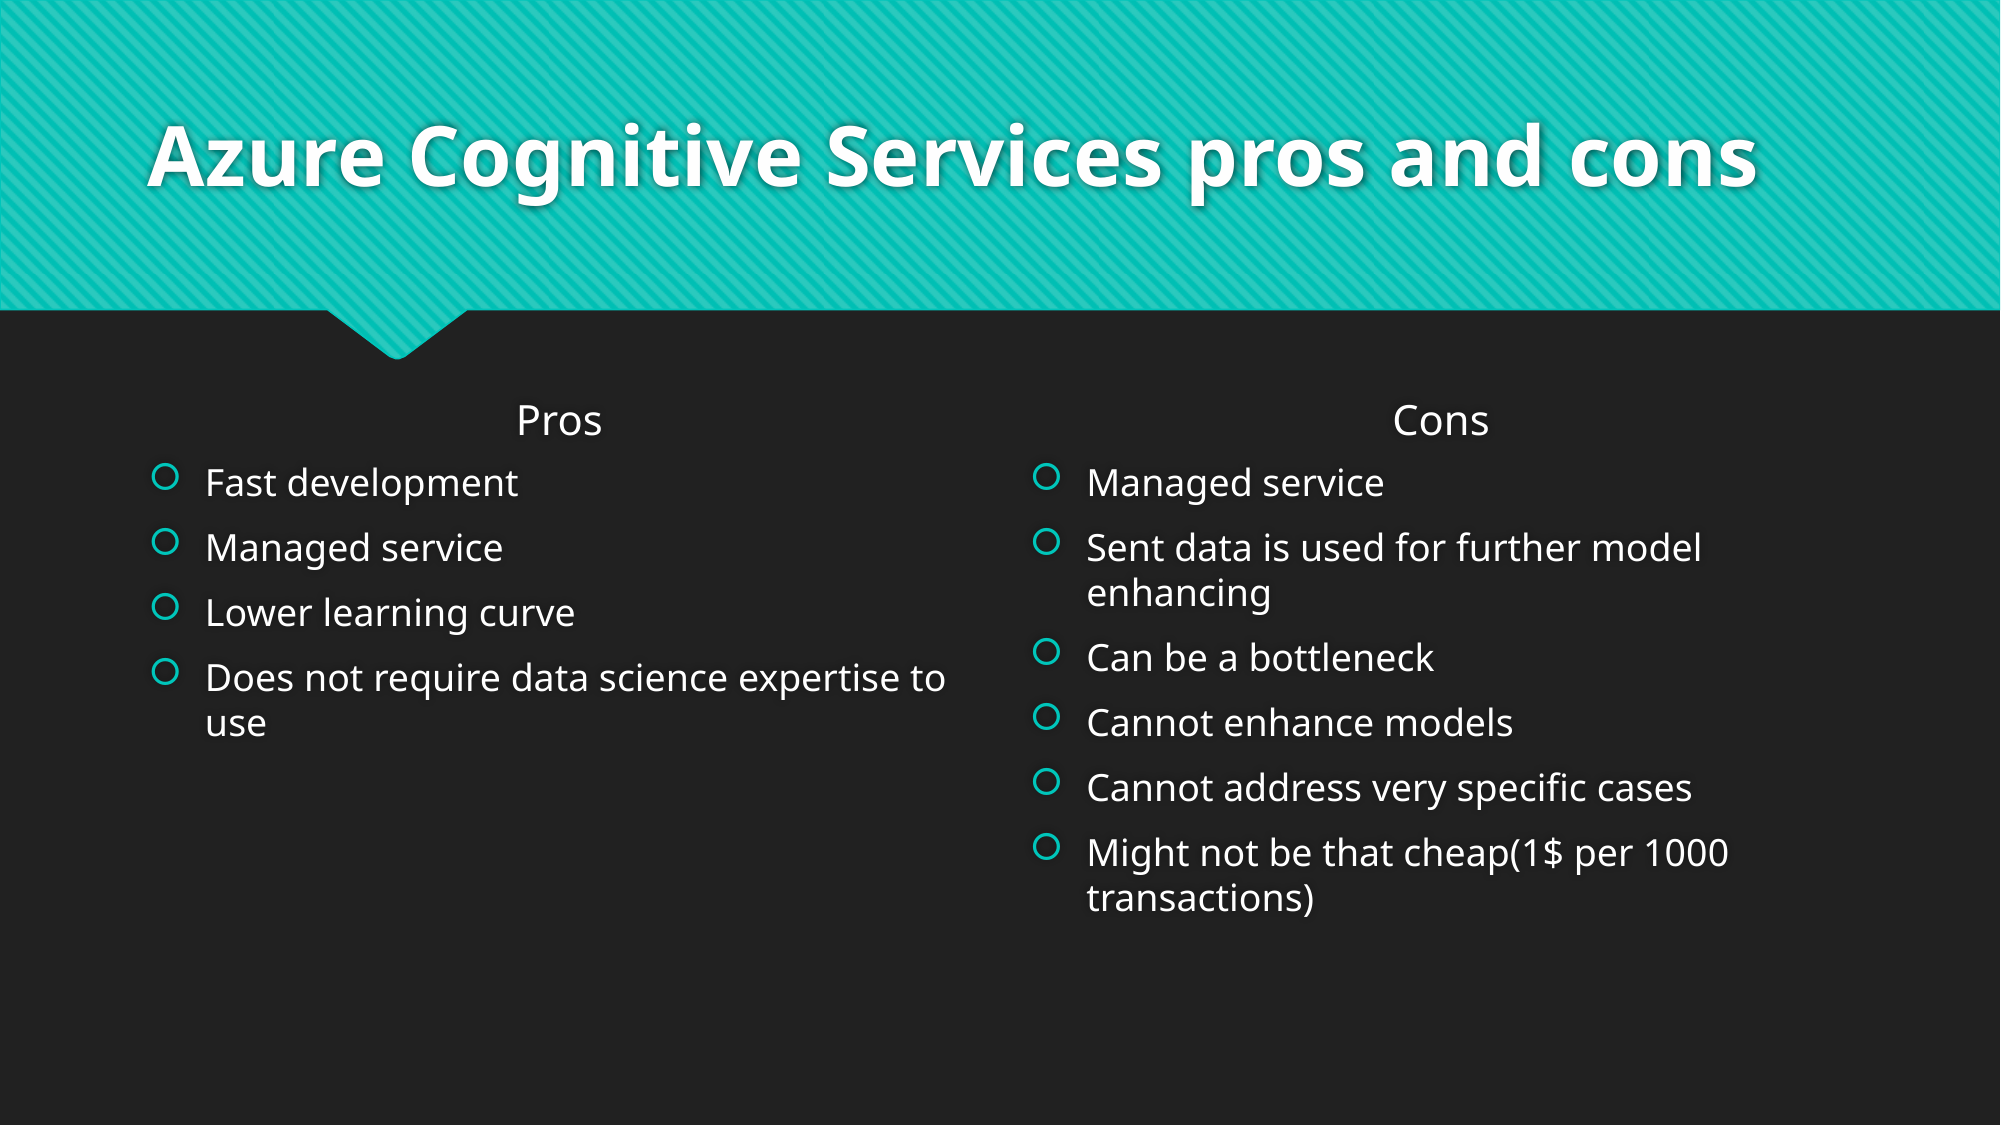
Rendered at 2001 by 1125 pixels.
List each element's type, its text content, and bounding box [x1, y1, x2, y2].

list Cons [1014, 356, 1868, 445]
list Pros [133, 356, 985, 445]
title Azure Cognitive Services pros and cons [132, 73, 1868, 233]
list Fast development Managed service Lower learning curve Does not require data science expertise to use [133, 451, 985, 962]
list Managed service Sent data is used for further model enhancing Can be a bottleneck Cannot enhance models Cannot address very specific cases Might not be that cheap(1$ per 1000 transactions) [1014, 451, 1868, 962]
